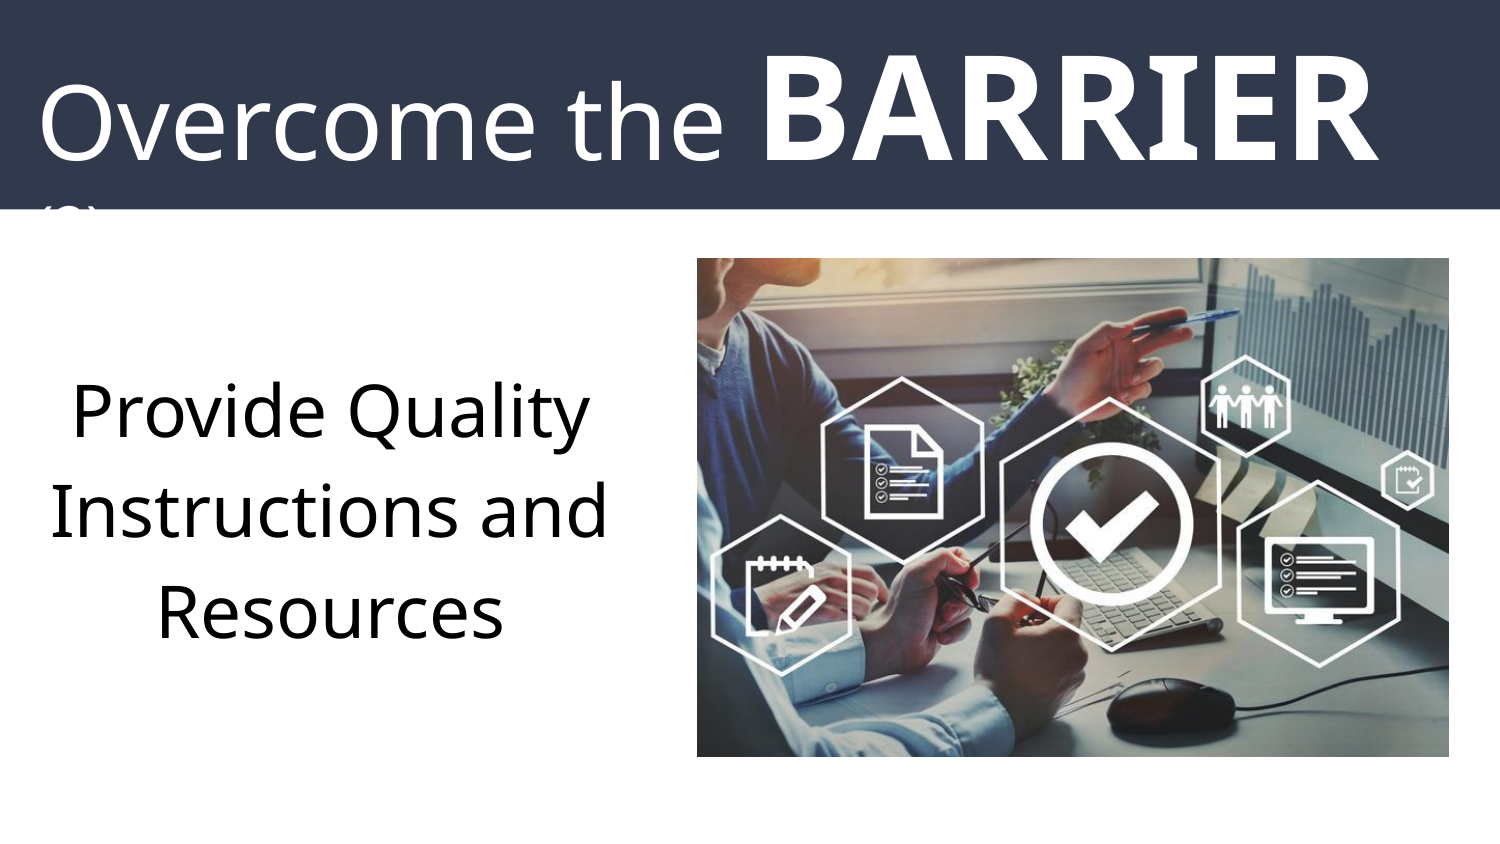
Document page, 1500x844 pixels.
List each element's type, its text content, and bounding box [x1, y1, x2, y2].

title Overcome the BARRIER (2) [14, 0, 1486, 192]
list Provide Quality Instructions and Resources [14, 335, 647, 766]
picture [696, 258, 1450, 757]
